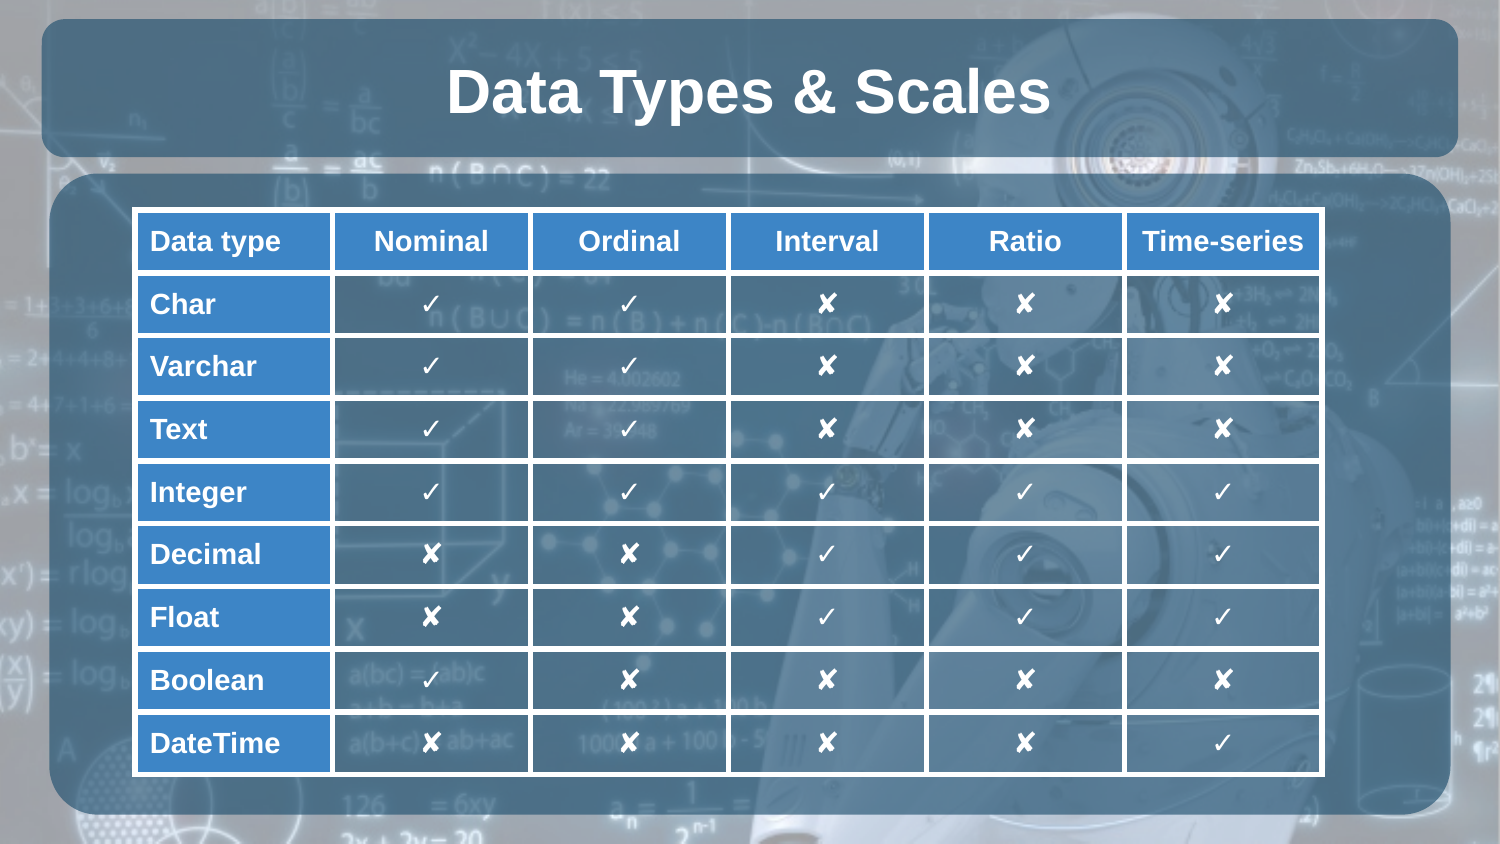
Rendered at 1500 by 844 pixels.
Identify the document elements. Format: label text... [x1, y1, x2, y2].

table_cell ✘ [1127, 276, 1319, 333]
table_cell ✓ [533, 401, 726, 458]
table_header Interval [731, 213, 924, 270]
table_cell ✓ [1127, 715, 1319, 772]
table_cell ✘ [533, 715, 726, 772]
table_cell ✘ [533, 526, 726, 584]
table_cell ✓ [335, 338, 528, 395]
table_cell ✘ [731, 401, 924, 458]
table_cell ✓ [1127, 589, 1319, 646]
table_cell ✘ [1127, 338, 1319, 395]
table_cell ✓ [335, 276, 528, 333]
table_cell Float [138, 589, 330, 646]
table_header Ratio [929, 213, 1122, 270]
table_cell ✘ [533, 589, 726, 646]
table_cell Text [138, 401, 330, 458]
table_cell ✓ [533, 464, 726, 521]
table_cell Integer [138, 464, 330, 521]
table_cell DateTime [138, 715, 330, 772]
table_cell ✘ [335, 526, 528, 584]
table_header Time-series [1127, 213, 1319, 270]
table_cell Decimal [138, 526, 330, 584]
table_cell ✓ [929, 526, 1122, 584]
table_cell ✓ [335, 464, 528, 521]
table_cell ✘ [731, 715, 924, 772]
table_cell ✓ [929, 589, 1122, 646]
table_cell ✘ [335, 715, 528, 772]
table_cell ✘ [929, 401, 1122, 458]
table_cell Char [138, 276, 330, 333]
table_cell ✓ [731, 464, 924, 521]
table_cell ✓ [1127, 464, 1319, 521]
table_cell ✘ [731, 338, 924, 395]
table_cell ✓ [731, 526, 924, 584]
table_cell ✘ [1127, 401, 1319, 458]
table_cell ✘ [929, 715, 1122, 772]
table_cell ✓ [335, 652, 528, 709]
table_cell ✘ [929, 338, 1122, 395]
table_cell ✘ [1127, 652, 1319, 709]
table_cell ✓ [731, 589, 924, 646]
table_header Data type [138, 213, 330, 270]
table_cell ✓ [335, 401, 528, 458]
table_cell ✘ [929, 652, 1122, 709]
table_cell ✓ [1127, 526, 1319, 584]
table_header Nominal [335, 213, 528, 270]
table_header Ordinal [533, 213, 726, 270]
title Data Types & Scales [49, 43, 1451, 134]
table_cell ✘ [335, 589, 528, 646]
table_cell ✘ [533, 652, 726, 709]
table_cell ✓ [533, 276, 726, 333]
table_cell Boolean [138, 652, 330, 709]
picture [0, 0, 1500, 844]
table_cell ✘ [731, 276, 924, 333]
table_cell ✘ [731, 652, 924, 709]
table_cell Varchar [138, 338, 330, 395]
table_cell ✘ [929, 276, 1122, 333]
table_cell ✓ [929, 464, 1122, 521]
table_cell ✓ [533, 338, 726, 395]
